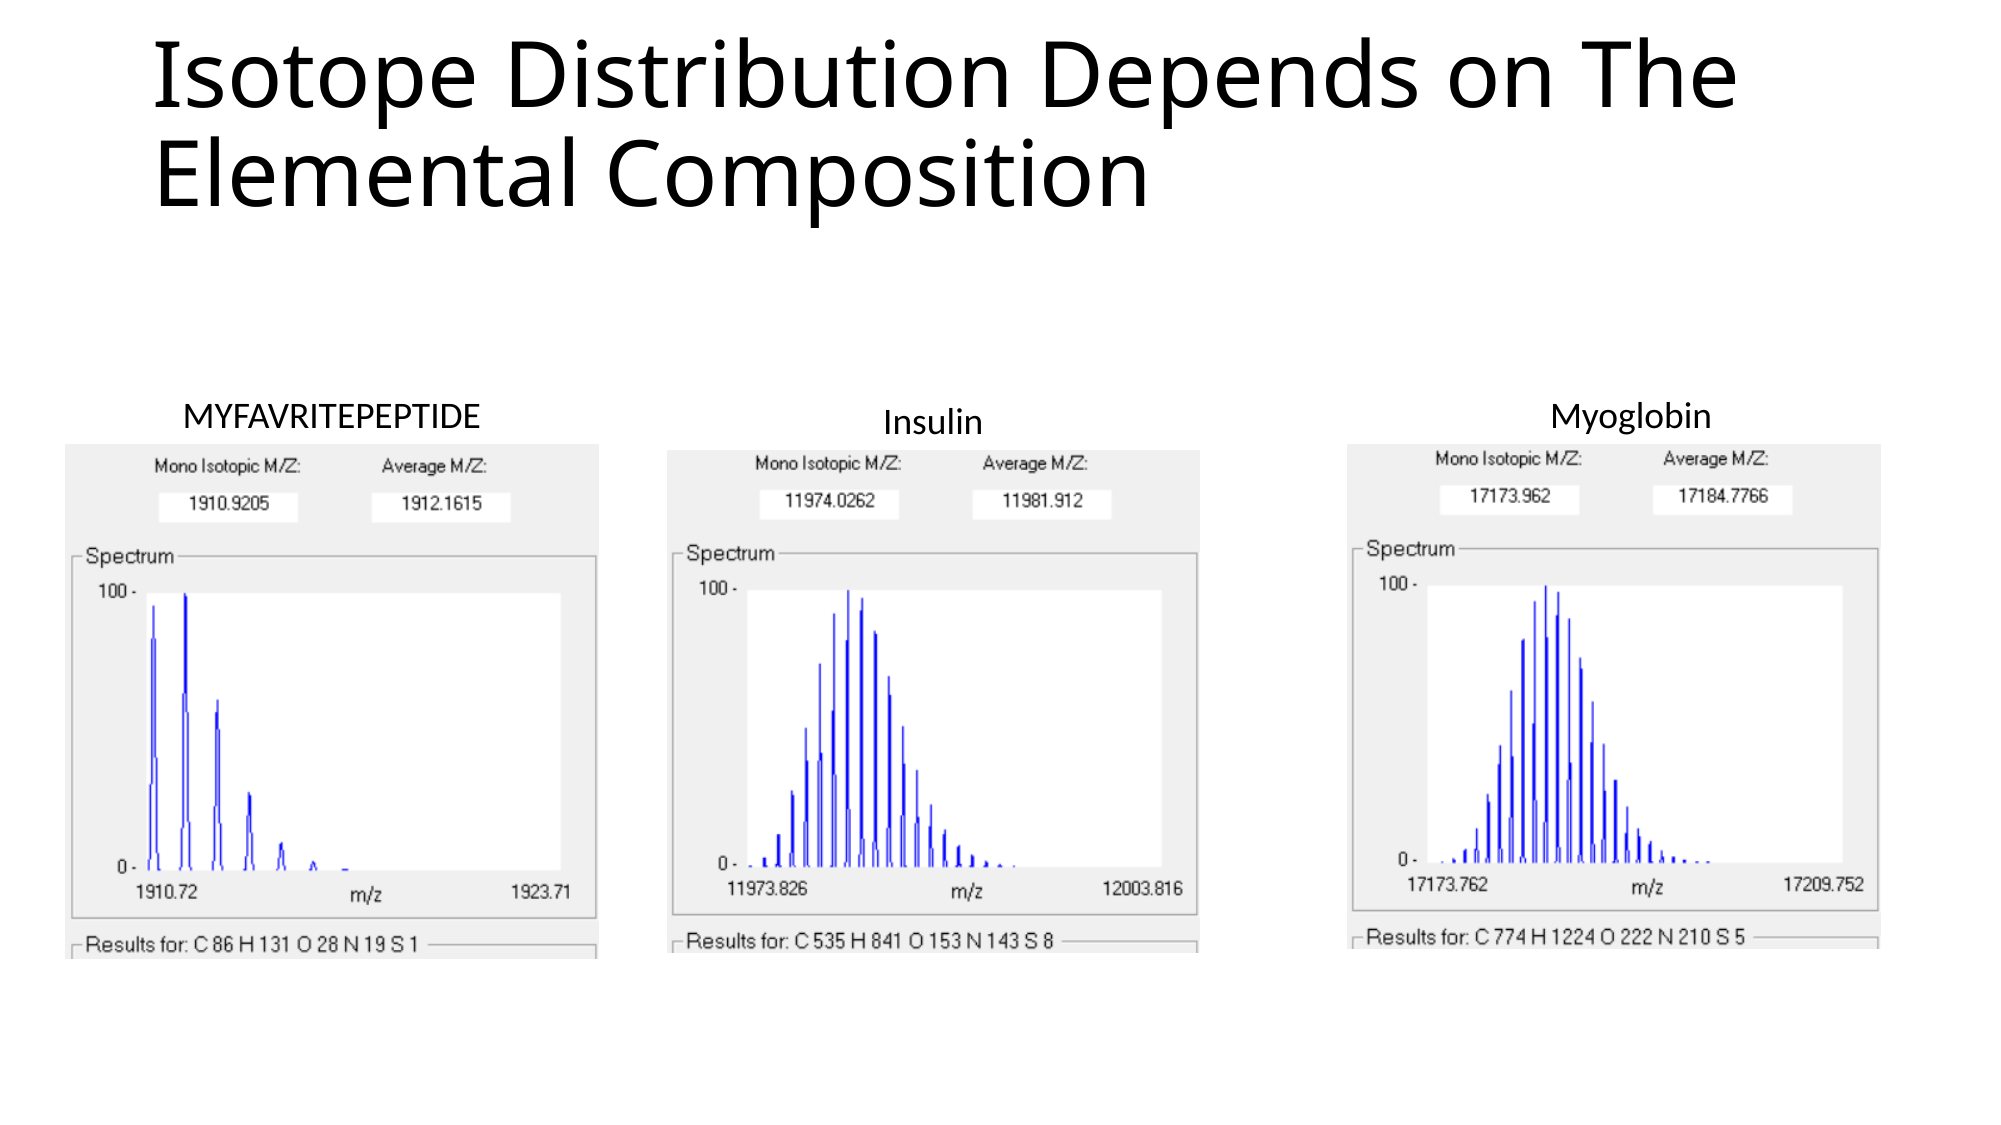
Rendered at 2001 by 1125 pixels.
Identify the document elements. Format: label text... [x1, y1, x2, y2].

text_box Myoglobin [1535, 384, 1728, 444]
title Isotope Distribution Depends on The Elemental Composition [137, 18, 1863, 236]
picture [1347, 444, 1881, 949]
picture [667, 450, 1200, 953]
picture [65, 444, 599, 959]
text_box MYFAVRITEPEPTIDE [167, 384, 497, 444]
text_box Insulin [868, 389, 999, 450]
